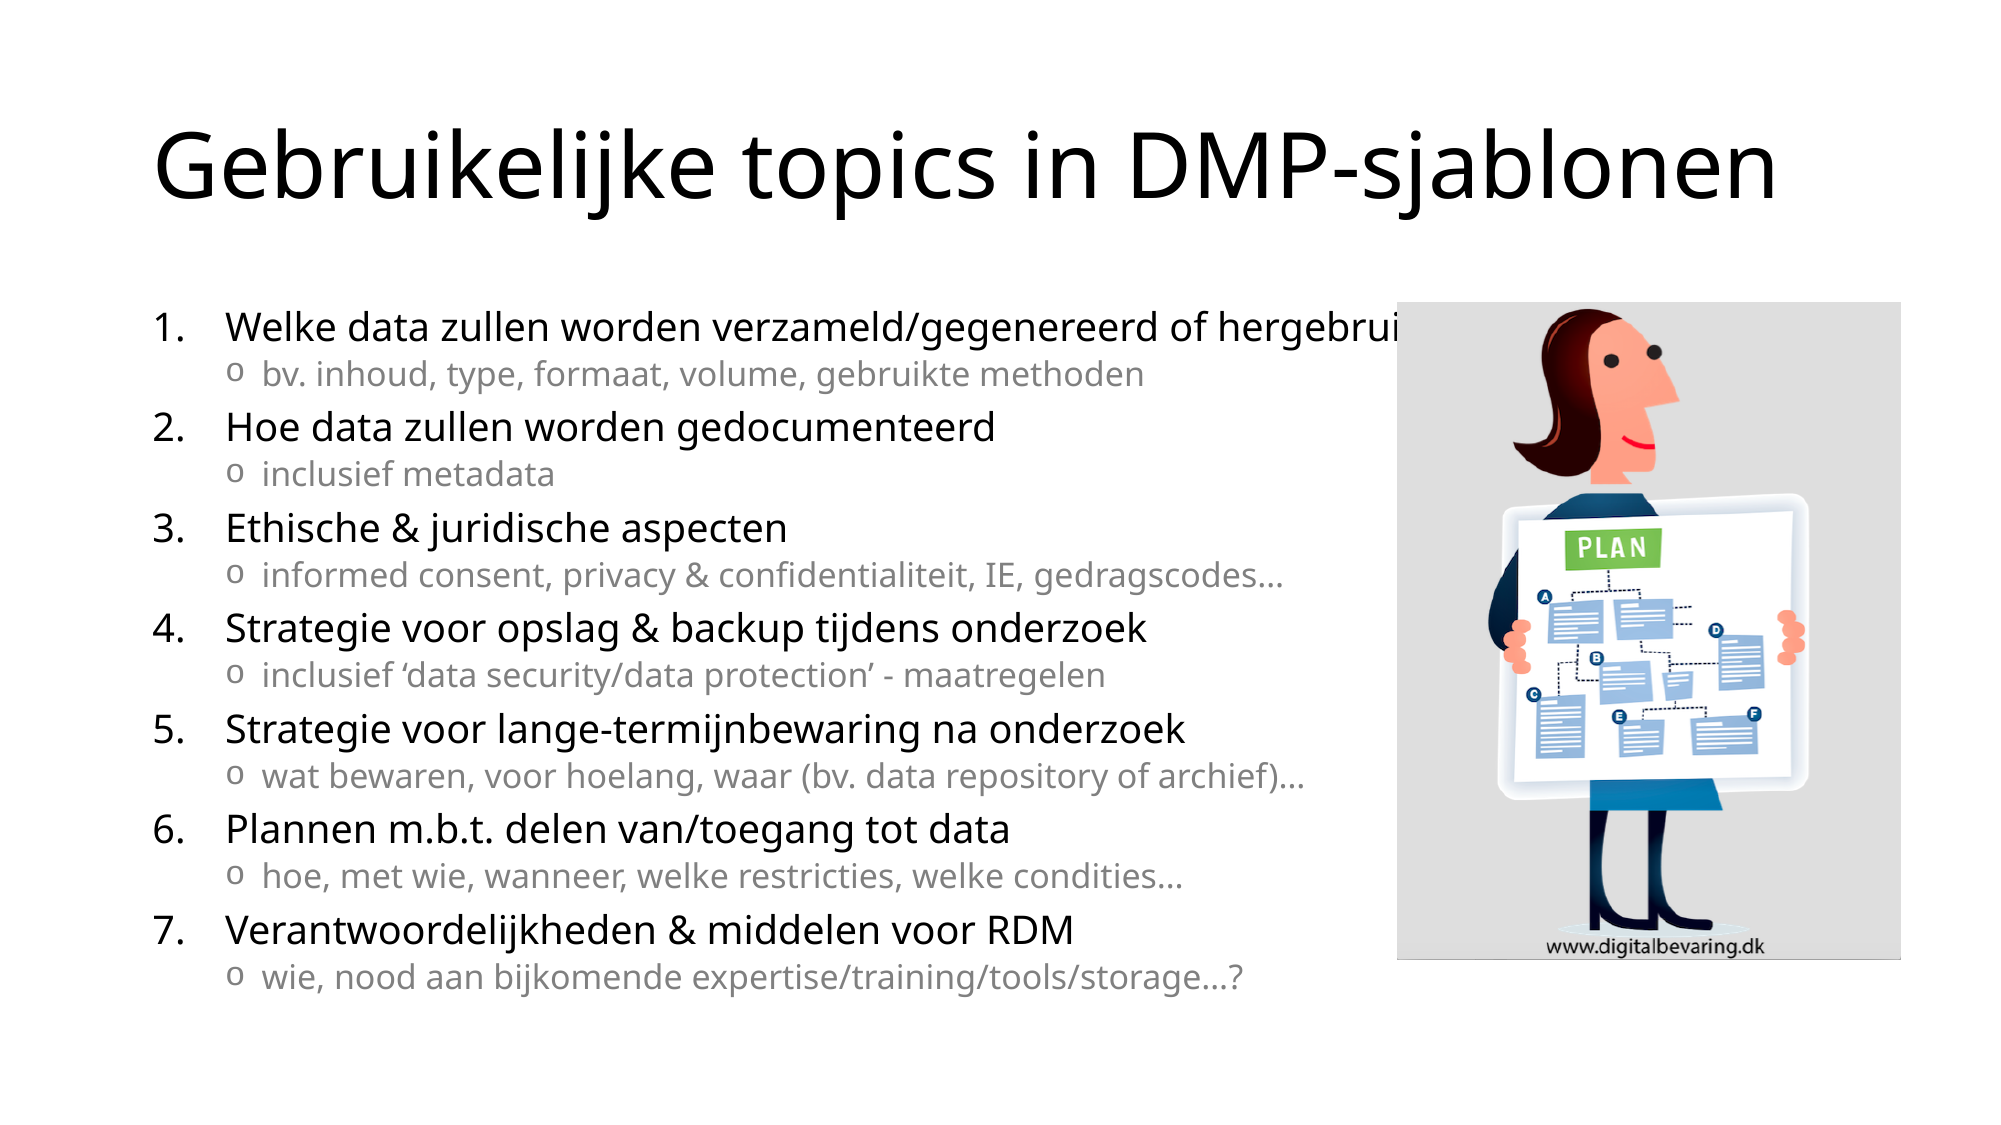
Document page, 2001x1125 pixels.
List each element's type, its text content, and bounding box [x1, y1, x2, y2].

title Gebruikelijke topics in DMP-sjablonen [137, 59, 1863, 278]
picture [1397, 302, 1901, 960]
list Welke data zullen worden verzameld/gegenereerd of hergebruikt, en hoe bv. inhoud, type, formaat, volume, gebruikte methoden Hoe data zullen worden gedocumenteerd inclusief metadata Ethische & juridische aspecten informed consent, privacy & confidentialiteit, IE, gedragscodes… Strategie voor opslag & backup tijdens onderzoek inclusief ‘data security/data protection’ - maatregelen Strategie voor lange-termijnbewaring na onderzoek wat bewaren, voor hoelang, waar (bv. data repository of archief)… Plannen m.b.t. delen van/toegang tot data hoe, met wie, wanneer, welke restricties, welke condities… Verantwoordelijkheden & middelen voor RDM wie, nood aan bijkomende expertise/training/tools/storage…? [137, 299, 1863, 1014]
